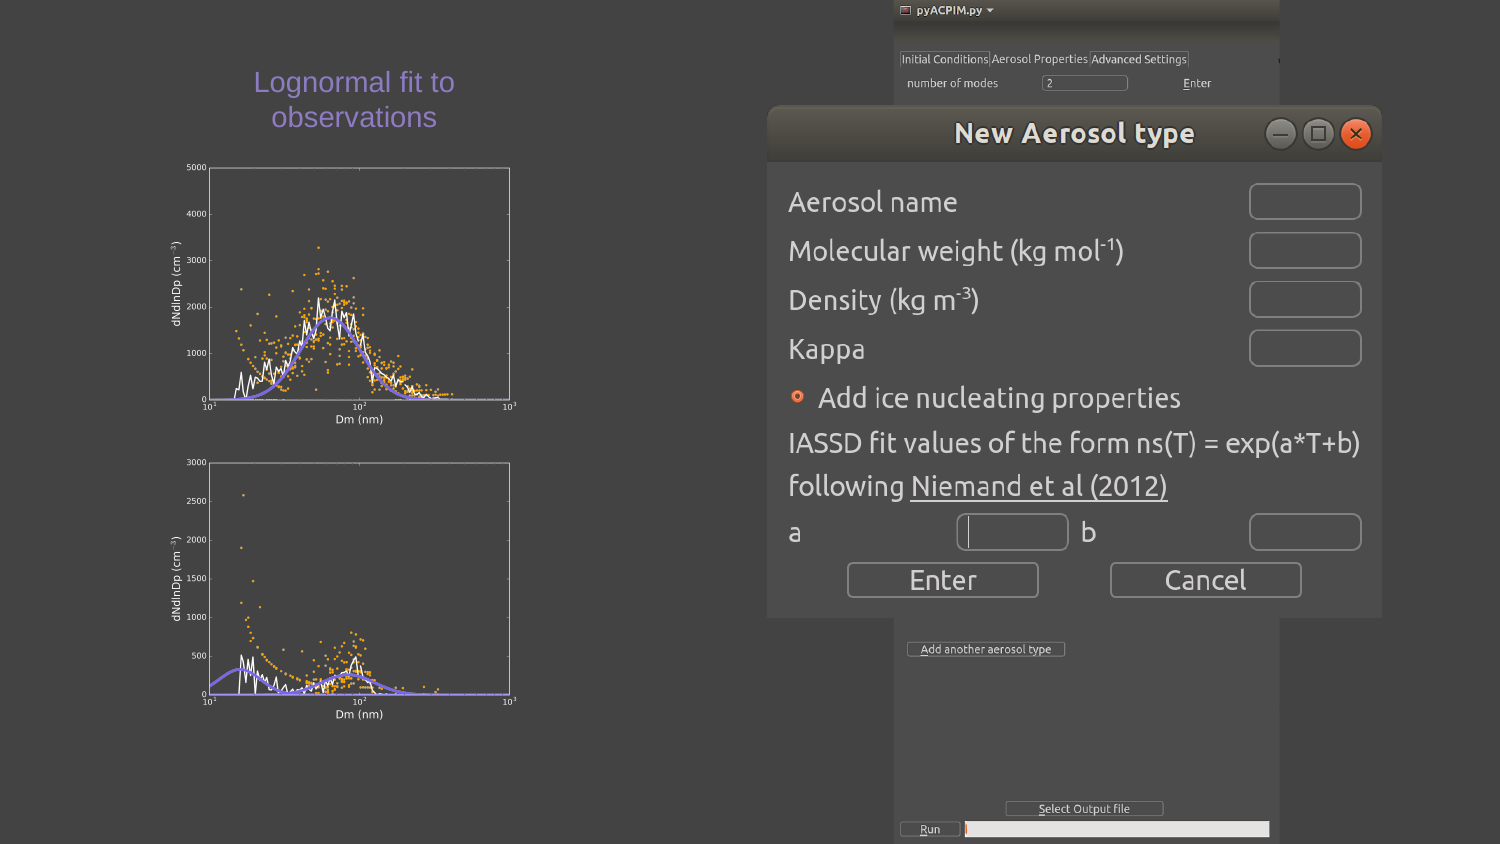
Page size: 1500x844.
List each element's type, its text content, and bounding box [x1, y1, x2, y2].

picture [766, 0, 1382, 844]
text_box Lognormal fit to observations [161, 48, 548, 132]
picture [161, 434, 548, 725]
picture [161, 139, 548, 430]
